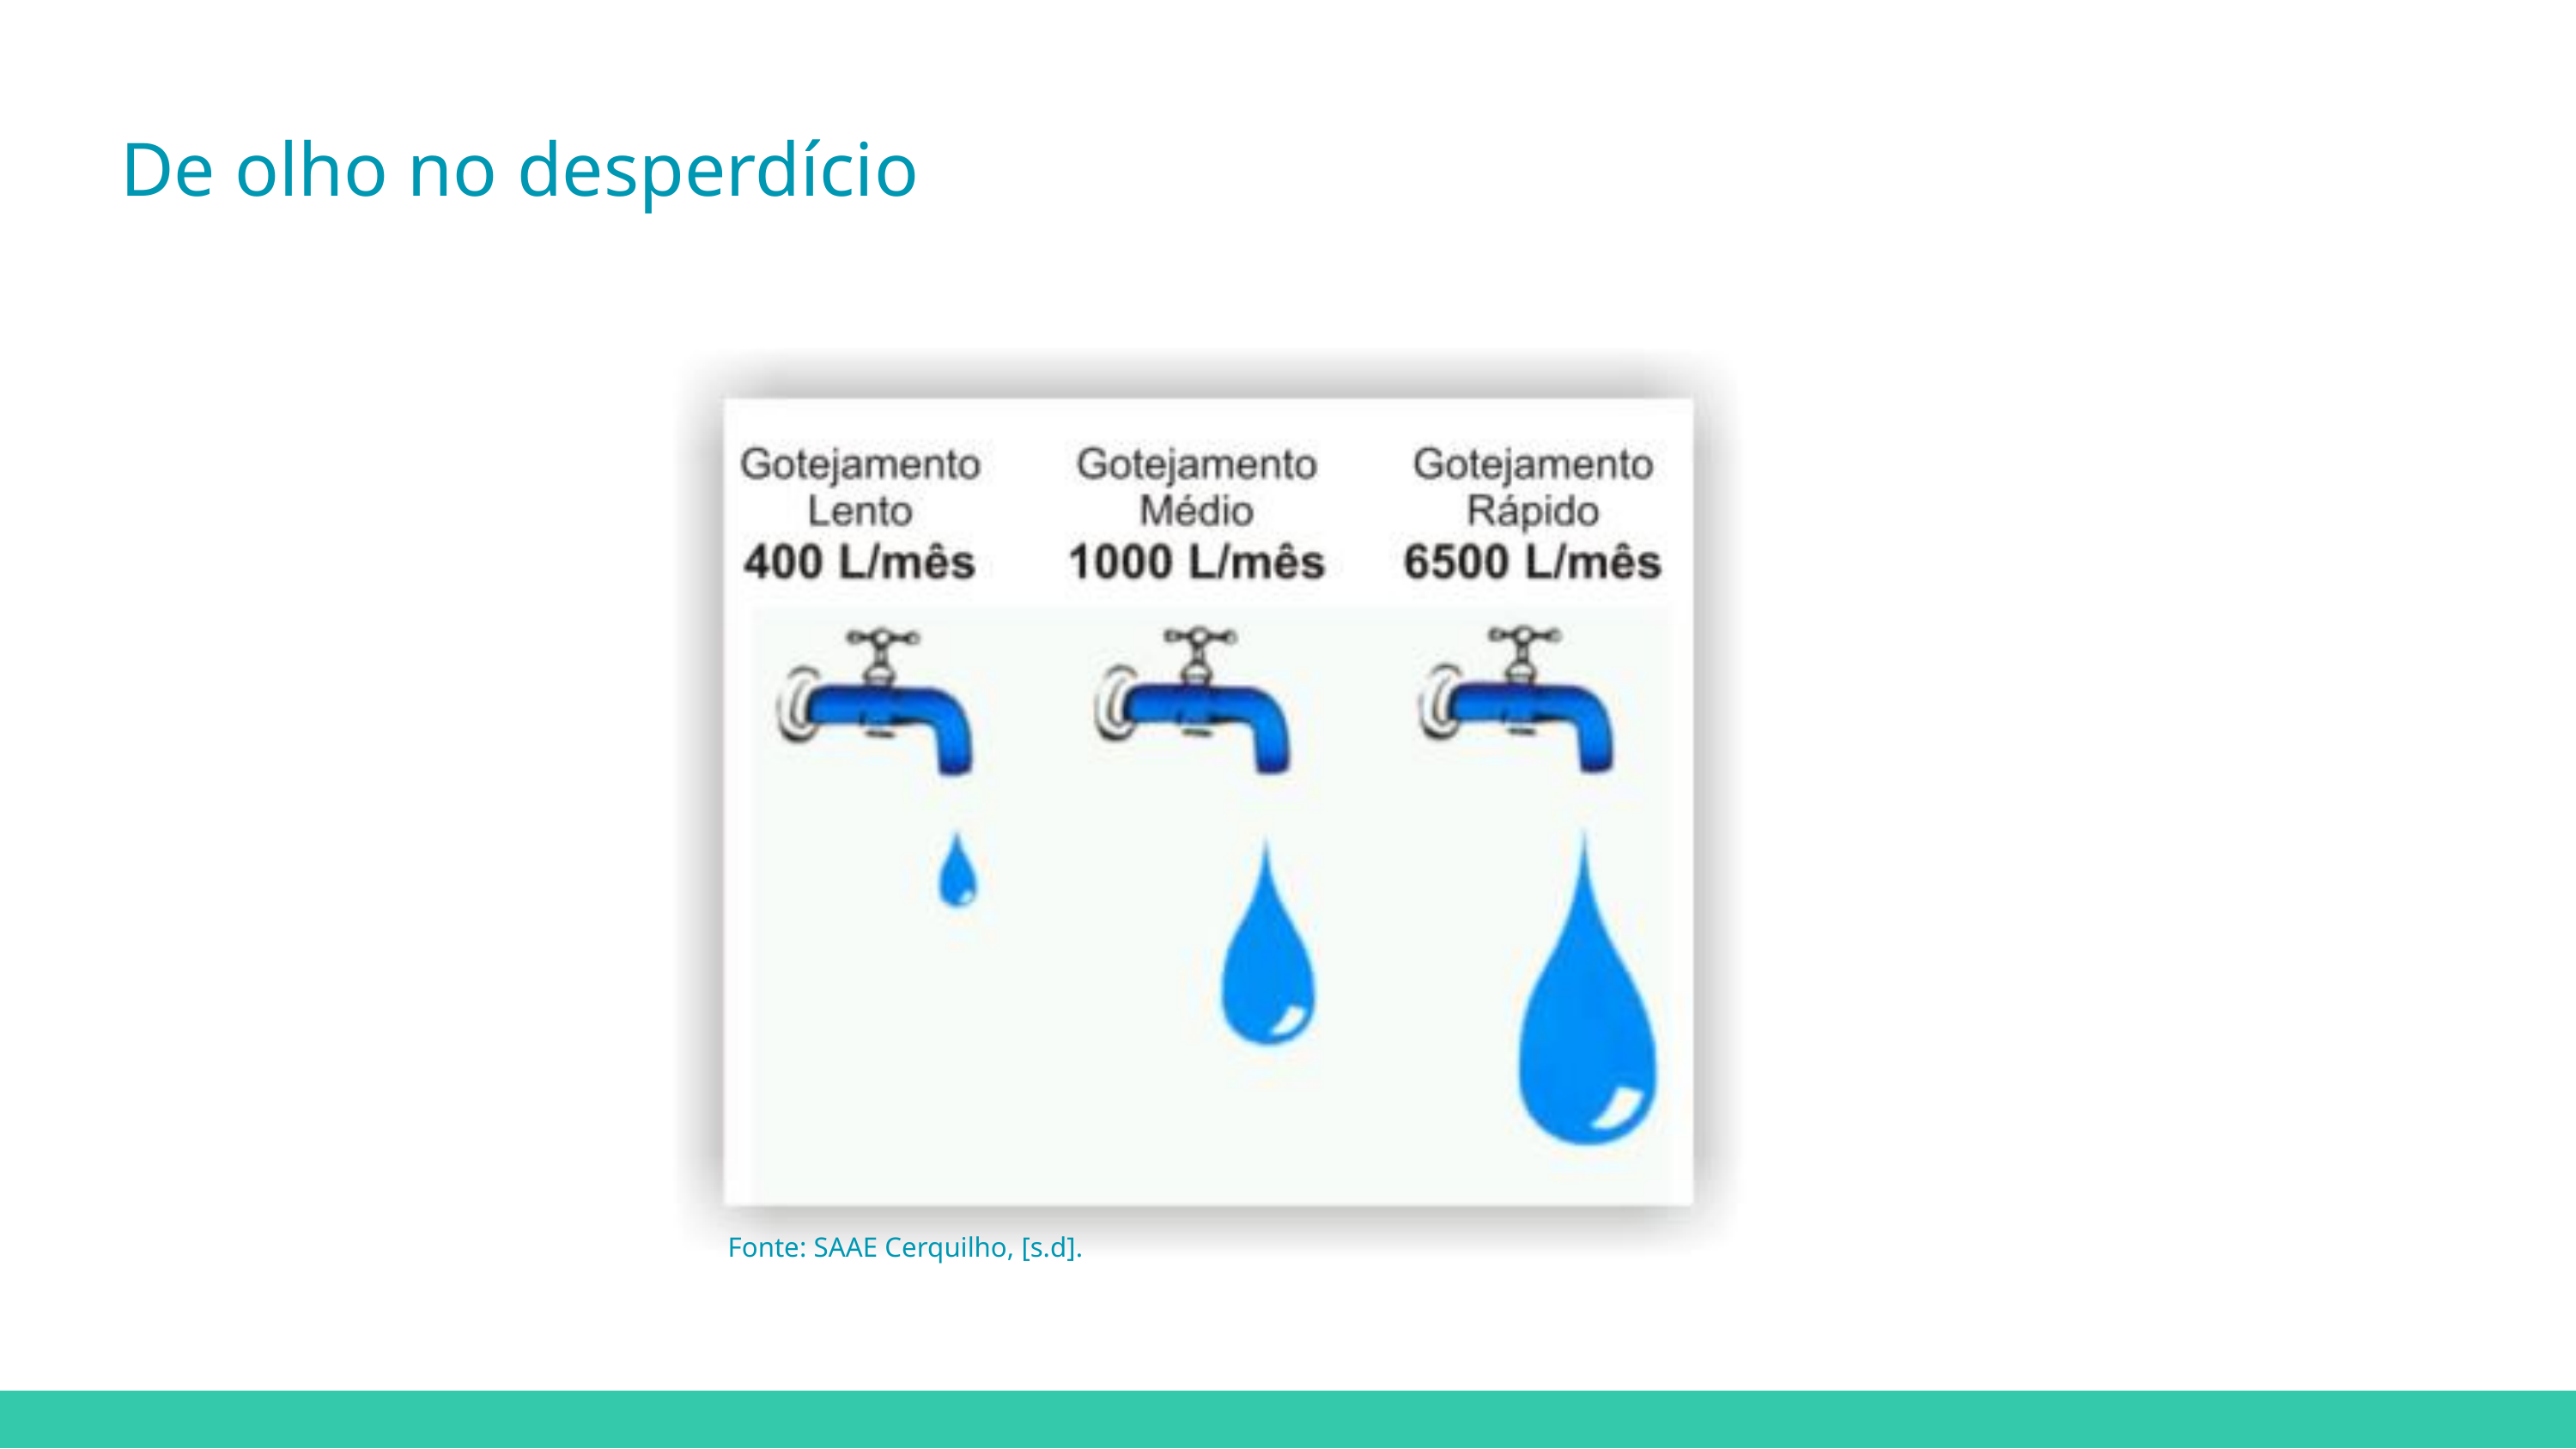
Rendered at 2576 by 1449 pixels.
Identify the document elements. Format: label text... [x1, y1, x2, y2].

text_box Fonte: SAAE Cerquilho, [s.d]. [727, 1219, 1571, 1263]
text_box [672, 348, 1747, 1259]
text_box De olho no desperdício [119, 136, 1428, 211]
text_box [0, 1390, 2576, 1449]
